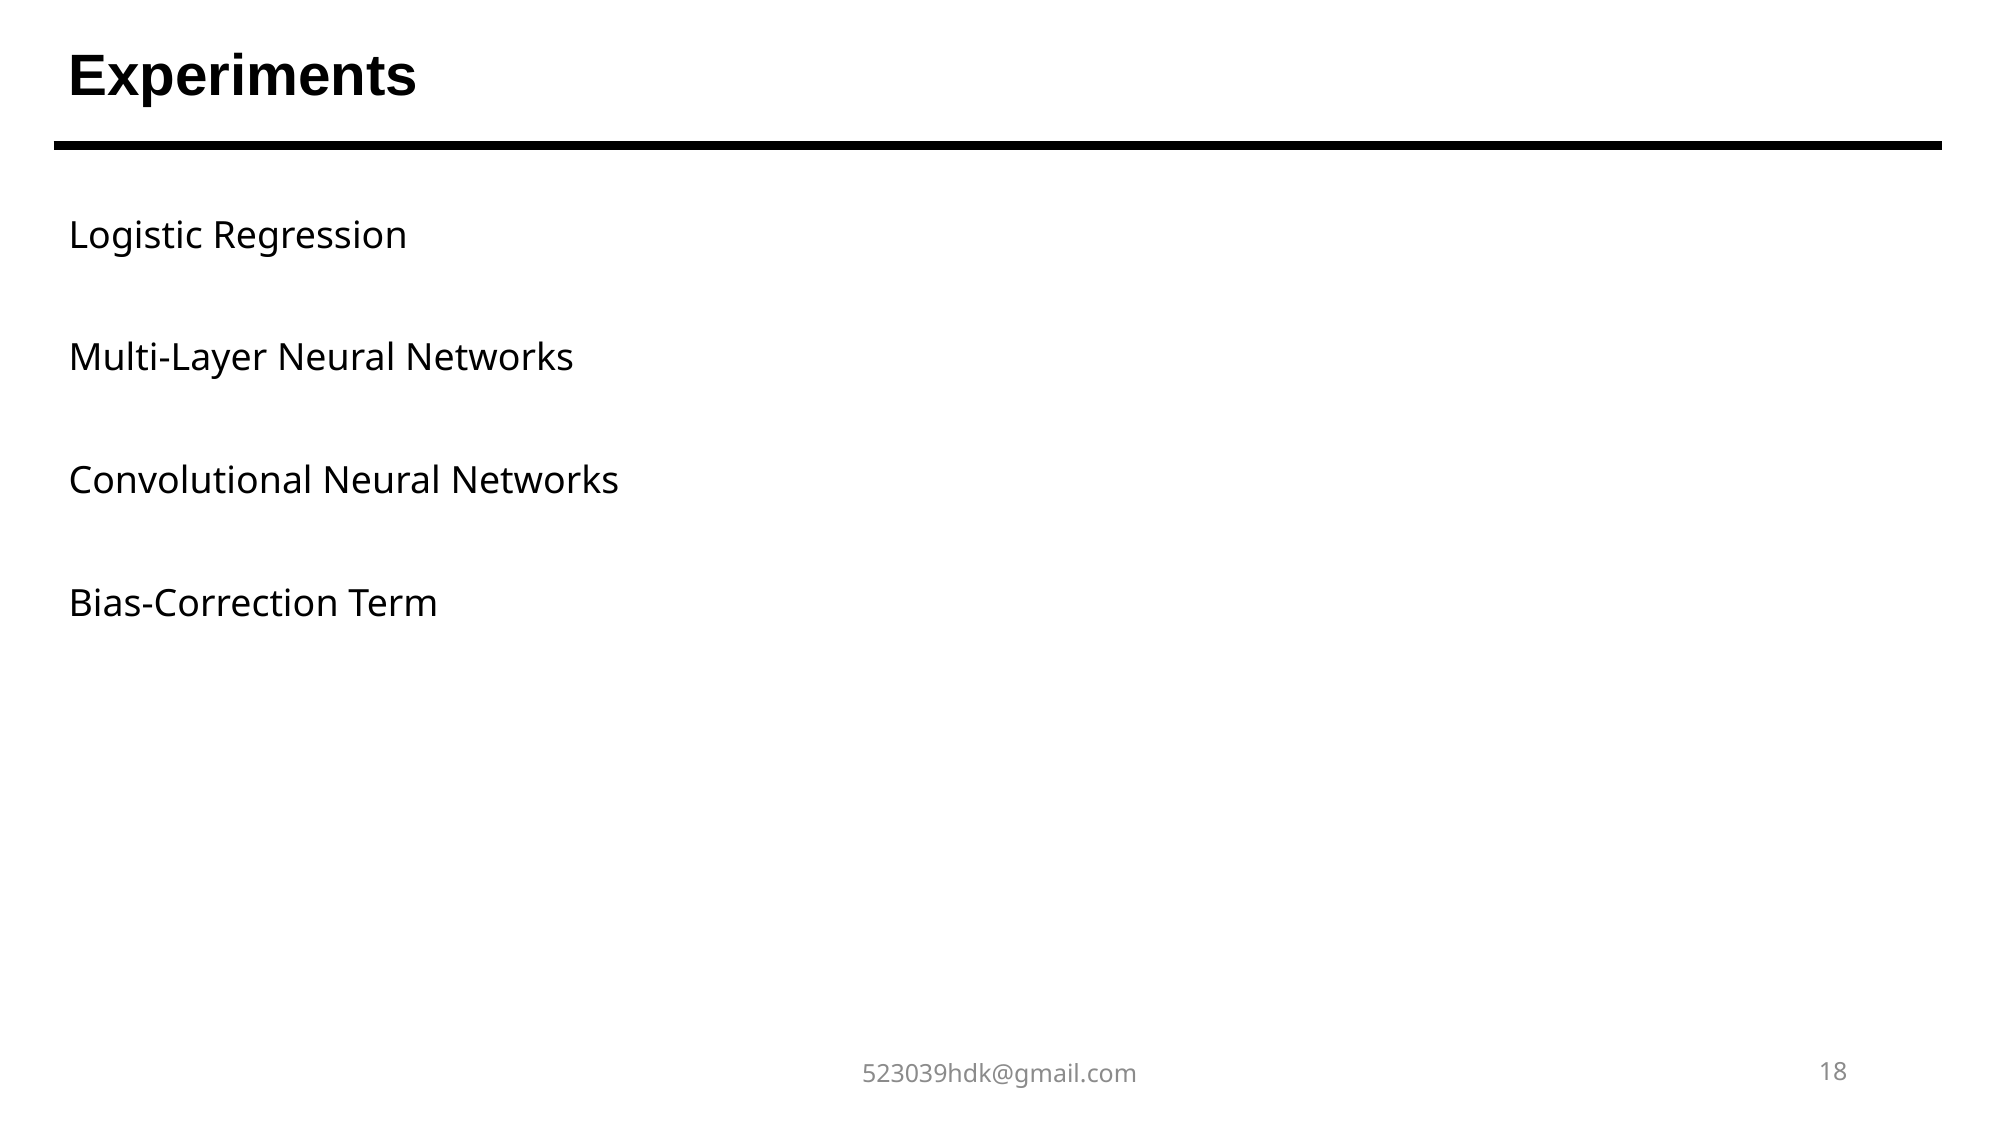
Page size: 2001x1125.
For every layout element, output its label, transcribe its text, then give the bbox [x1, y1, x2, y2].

slide_number 18 [1412, 1042, 1863, 1103]
list Logistic Regression Multi-Layer Neural Networks Convolutional Neural Networks Bias-Correction Term [53, 208, 1943, 1014]
footer 523039hdk@gmail.com [662, 1042, 1338, 1103]
text_box Experiments [53, 26, 1559, 126]
